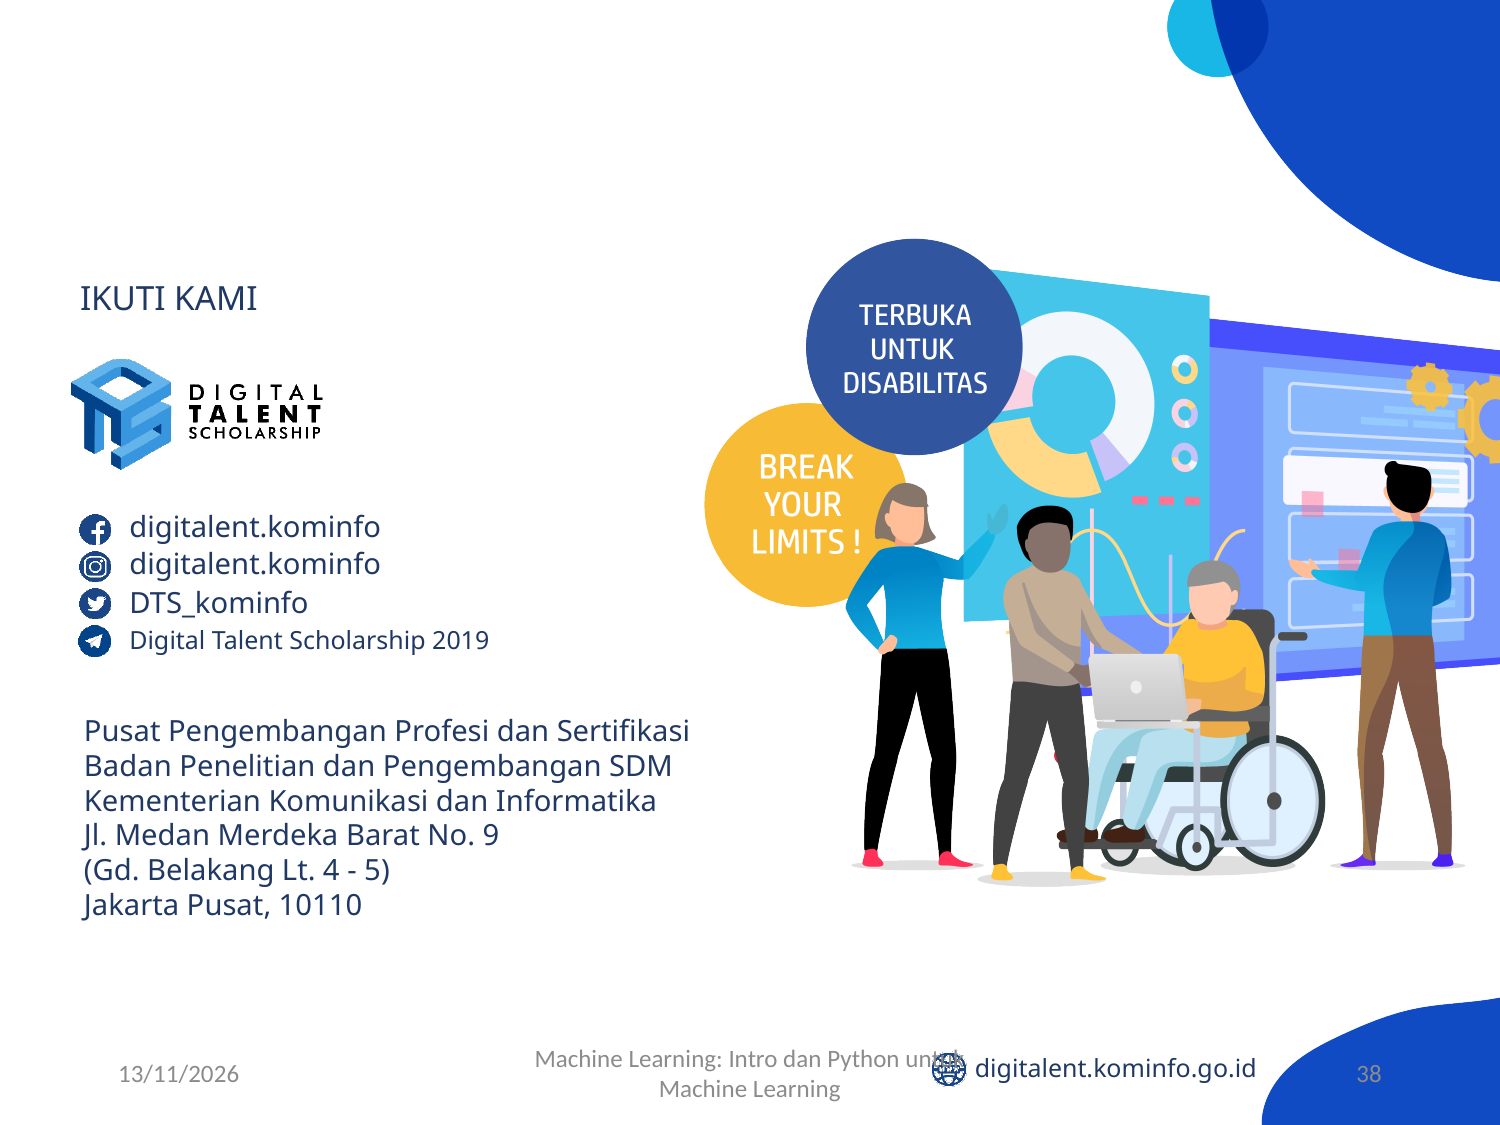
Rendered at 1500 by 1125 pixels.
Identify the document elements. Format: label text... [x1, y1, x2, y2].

text_box Pusat Pengembangan Profesi dan Sertifikasi Badan Penelitian dan Pengembangan SDM Kementerian Komunikasi dan Informatika Jl. Medan Merdeka Barat No. 9 (Gd. Belakang Lt. 4 - 5) Jakarta Pusat, 10110 [69, 704, 669, 929]
footer Machine Learning: Intro dan Python untuk Machine Learning [496, 1042, 669, 1103]
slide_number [103, 1042, 441, 1103]
picture [669, 0, 1500, 1125]
picture [51, 336, 352, 479]
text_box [78, 496, 525, 673]
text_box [930, 1037, 1287, 1100]
text_box IKUTI KAMI [65, 251, 365, 349]
